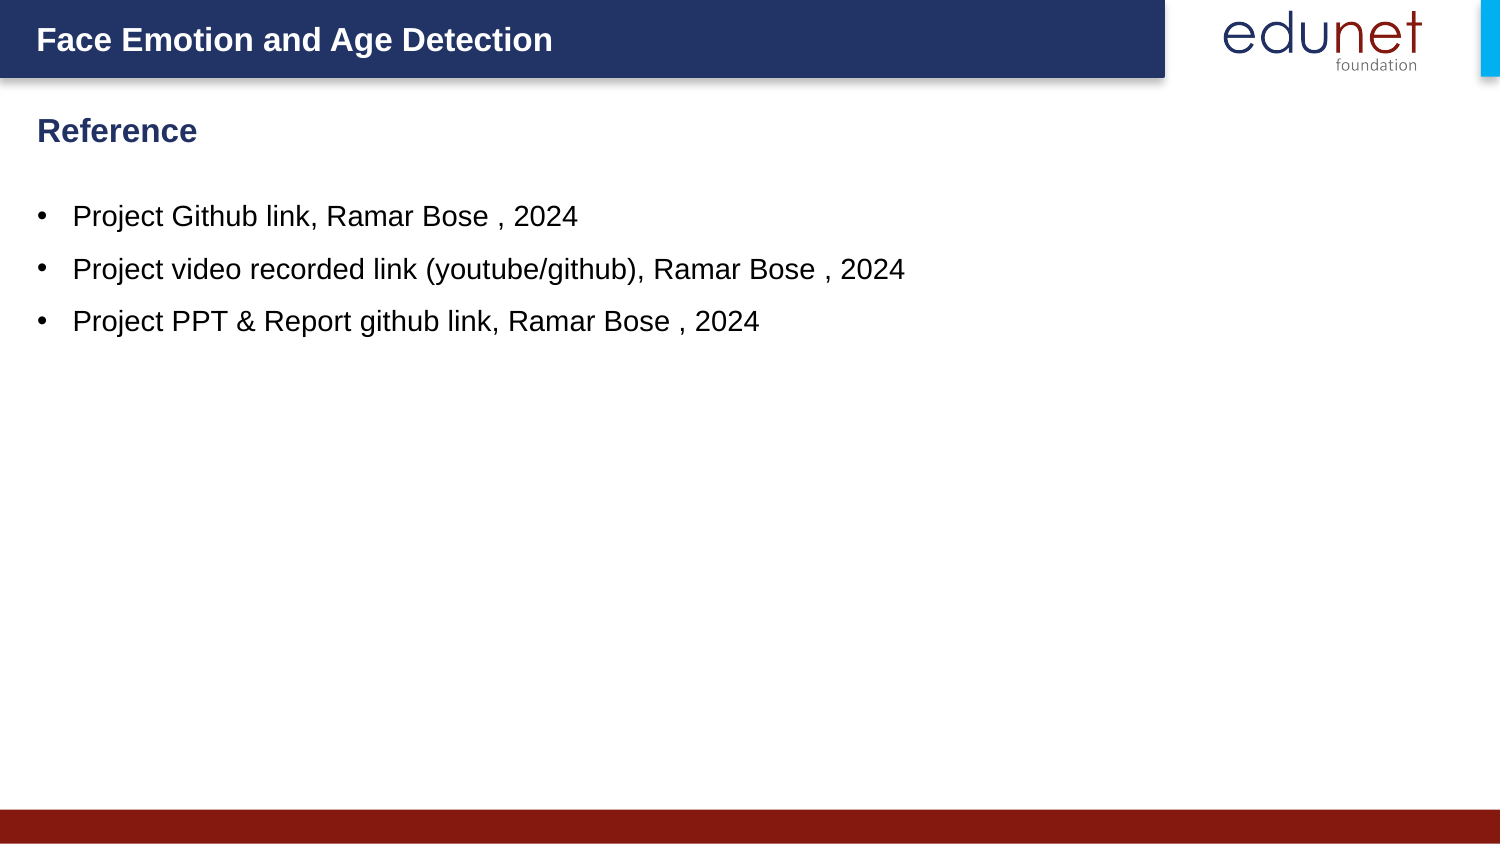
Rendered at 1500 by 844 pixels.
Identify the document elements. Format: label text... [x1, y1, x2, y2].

text_box Project Github link, Ramar Bose , 2024 Project video recorded link (youtube/github), Ramar Bose , 2024 Project PPT & Report github link, Ramar Bose , 2024 [22, 172, 1455, 380]
text_box Reference [22, 94, 750, 176]
picture [1219, 8, 1424, 75]
